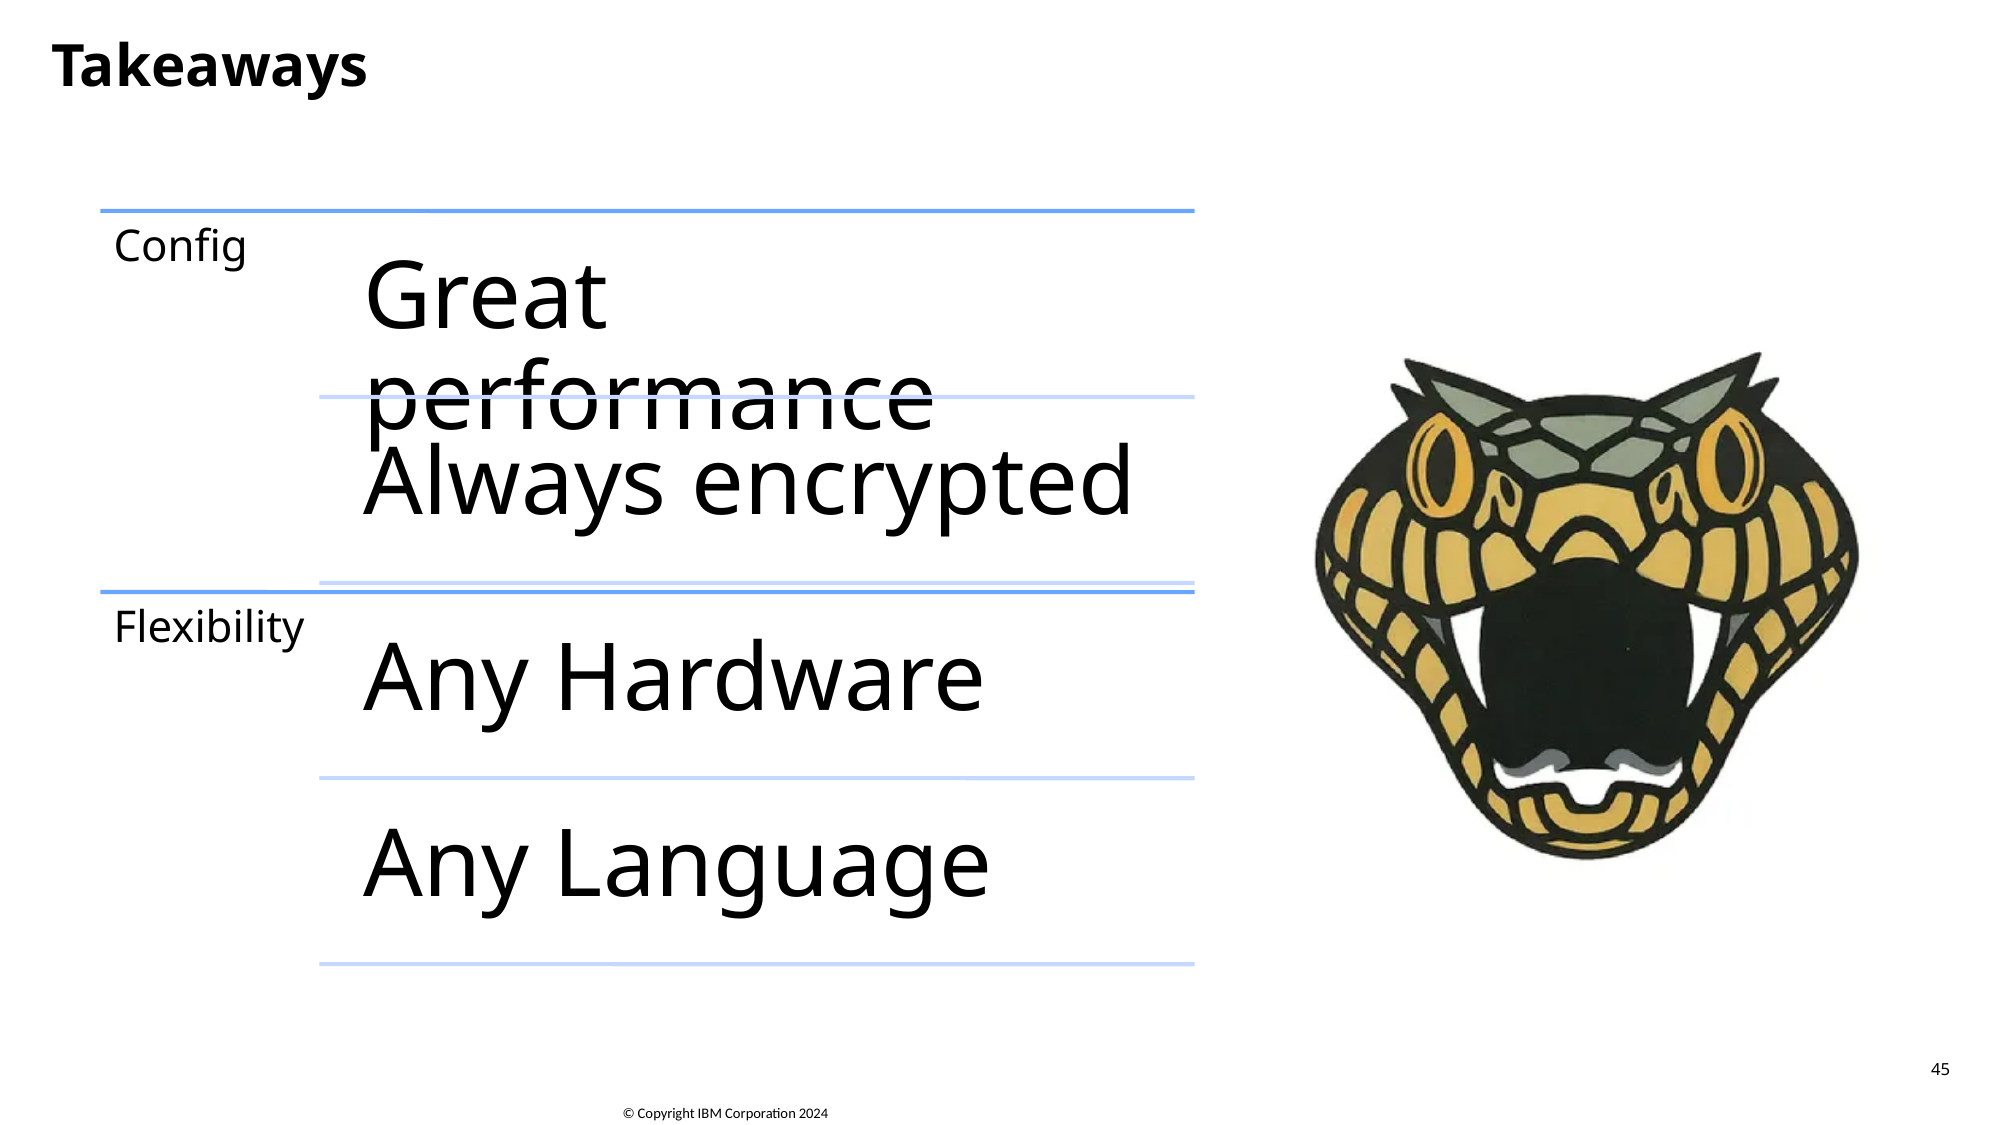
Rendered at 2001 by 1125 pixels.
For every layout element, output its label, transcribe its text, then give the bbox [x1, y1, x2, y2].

picture [1248, 276, 1918, 910]
text_box Takeaways [50, 36, 1721, 101]
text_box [100, 210, 1195, 974]
slide_number 45 [1500, 1055, 1950, 1086]
